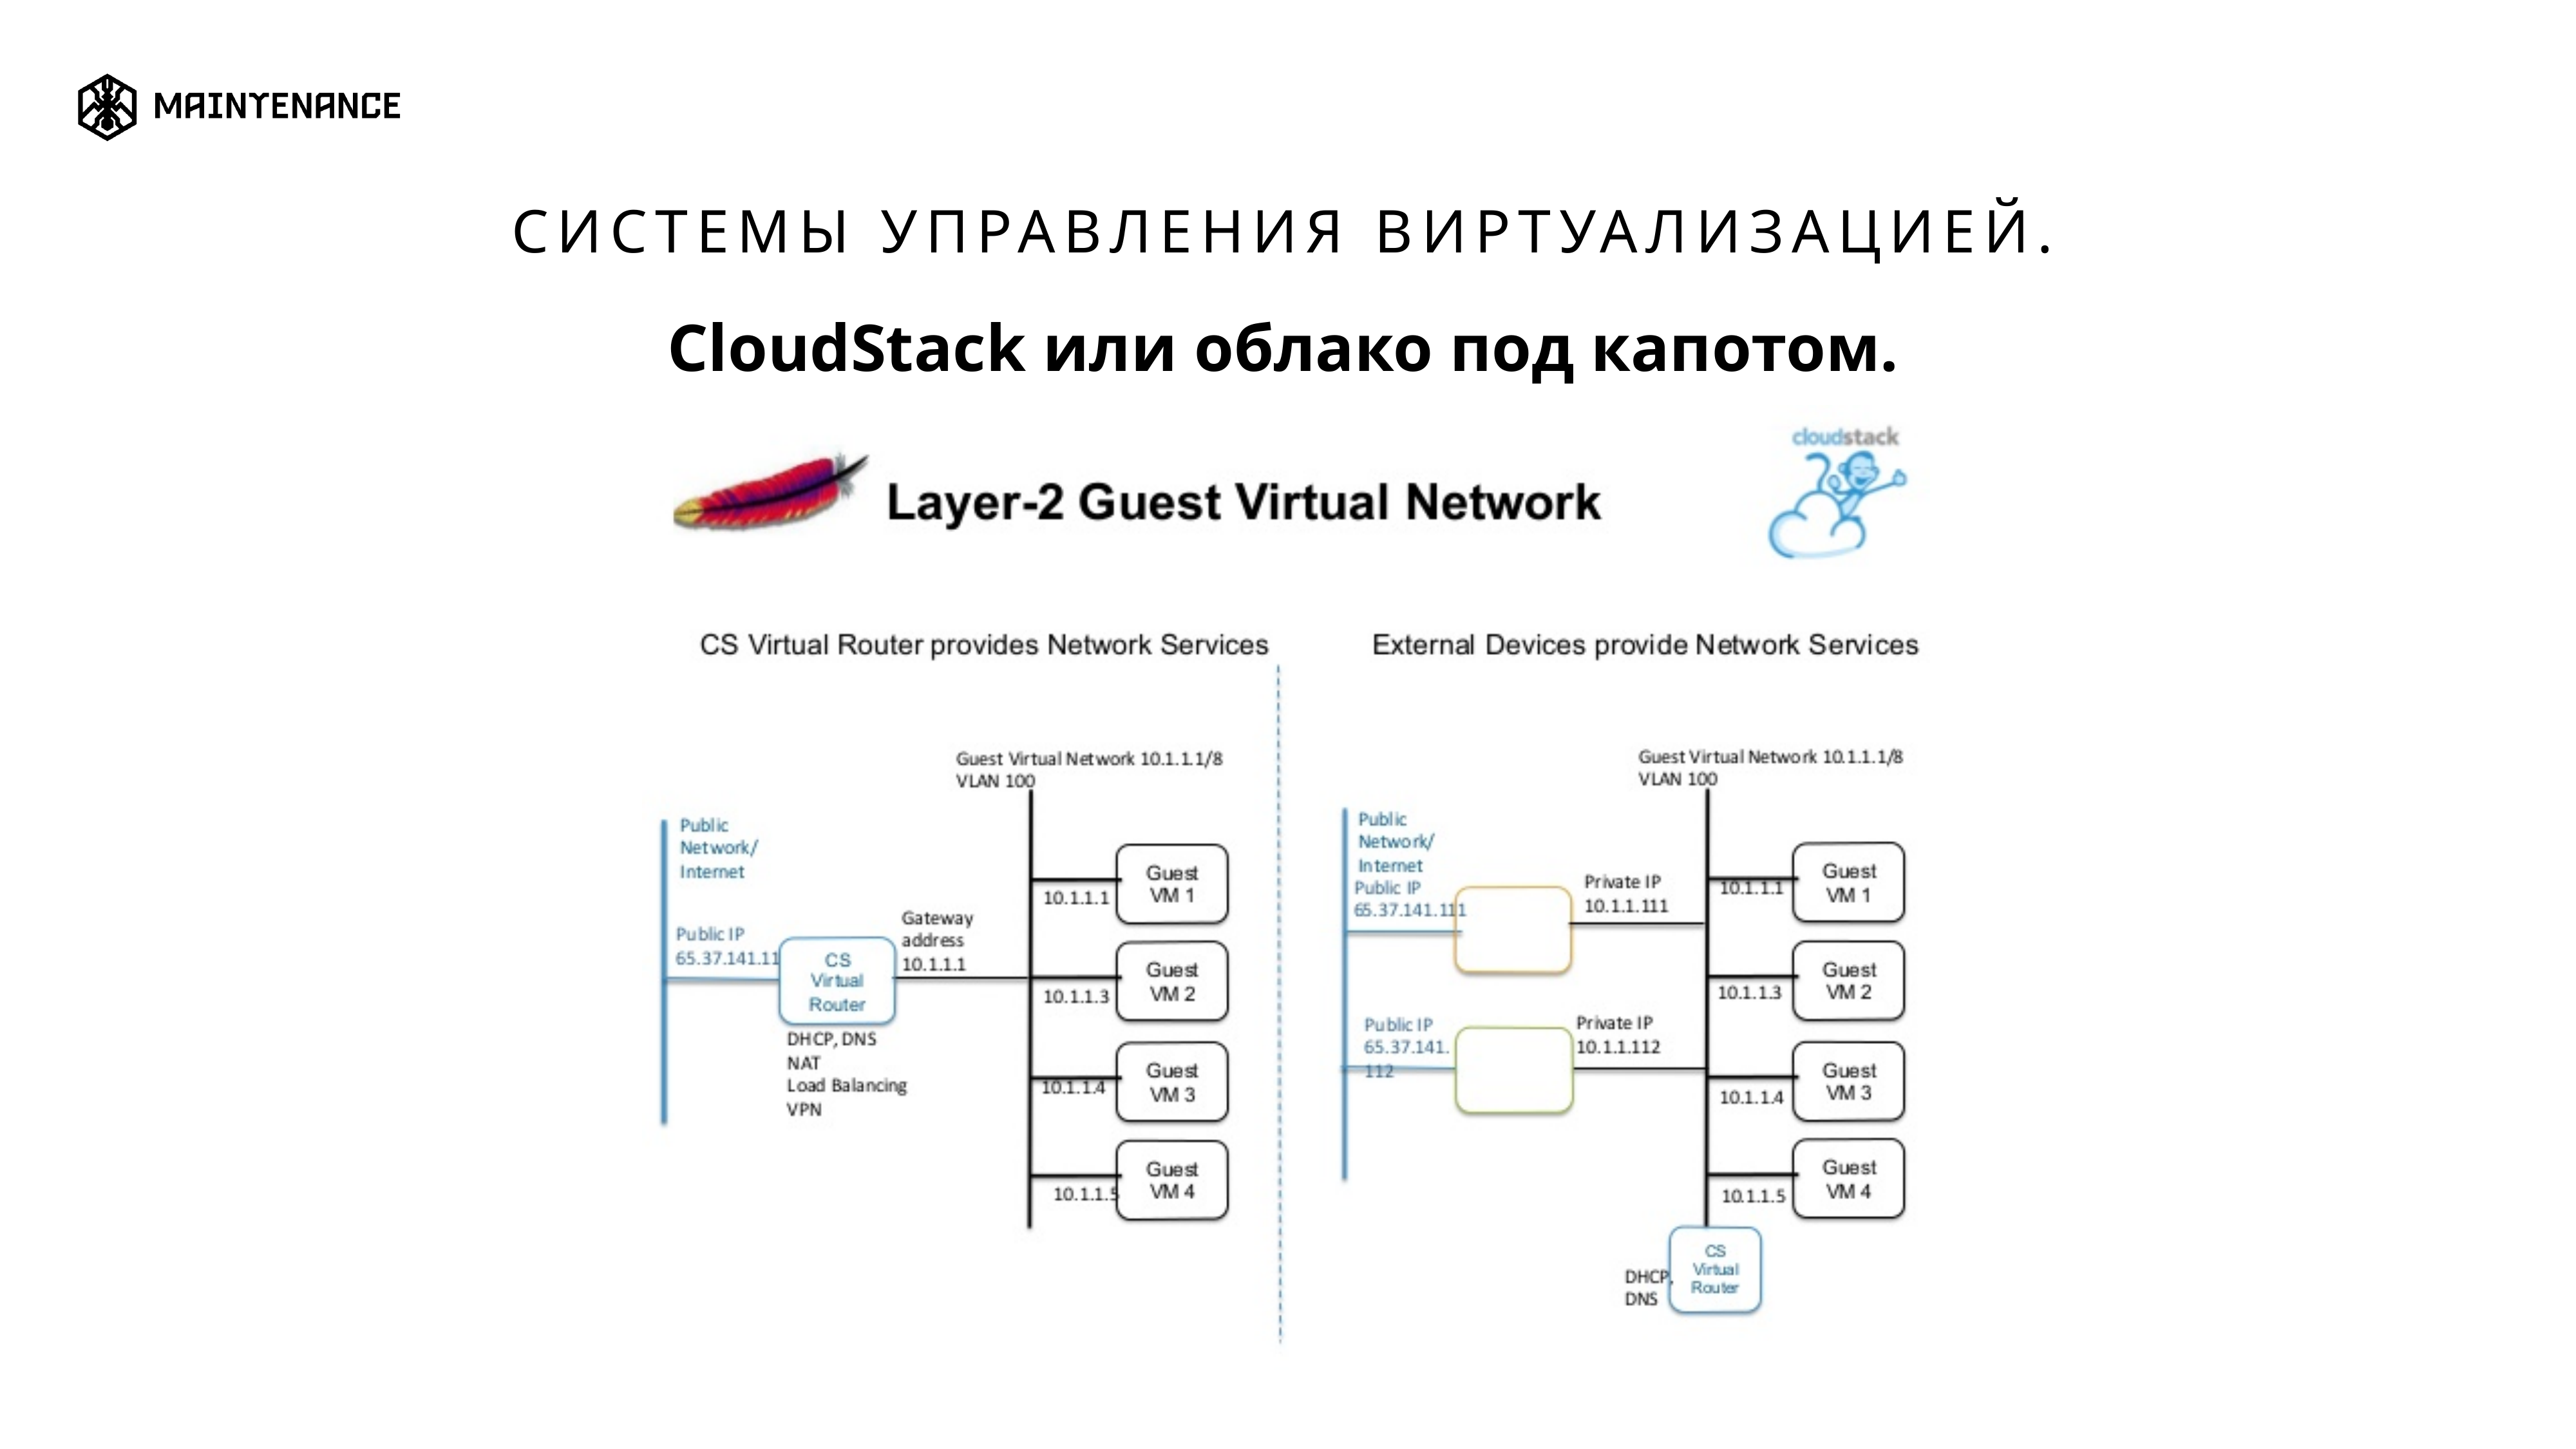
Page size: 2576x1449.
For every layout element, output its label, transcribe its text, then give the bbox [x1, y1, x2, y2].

picture [642, 405, 1930, 1370]
list Системы управления виртуализацией. [124, 193, 2443, 265]
picture [53, 48, 425, 166]
text_box CloudStack или облако под капотом. [124, 268, 2443, 384]
